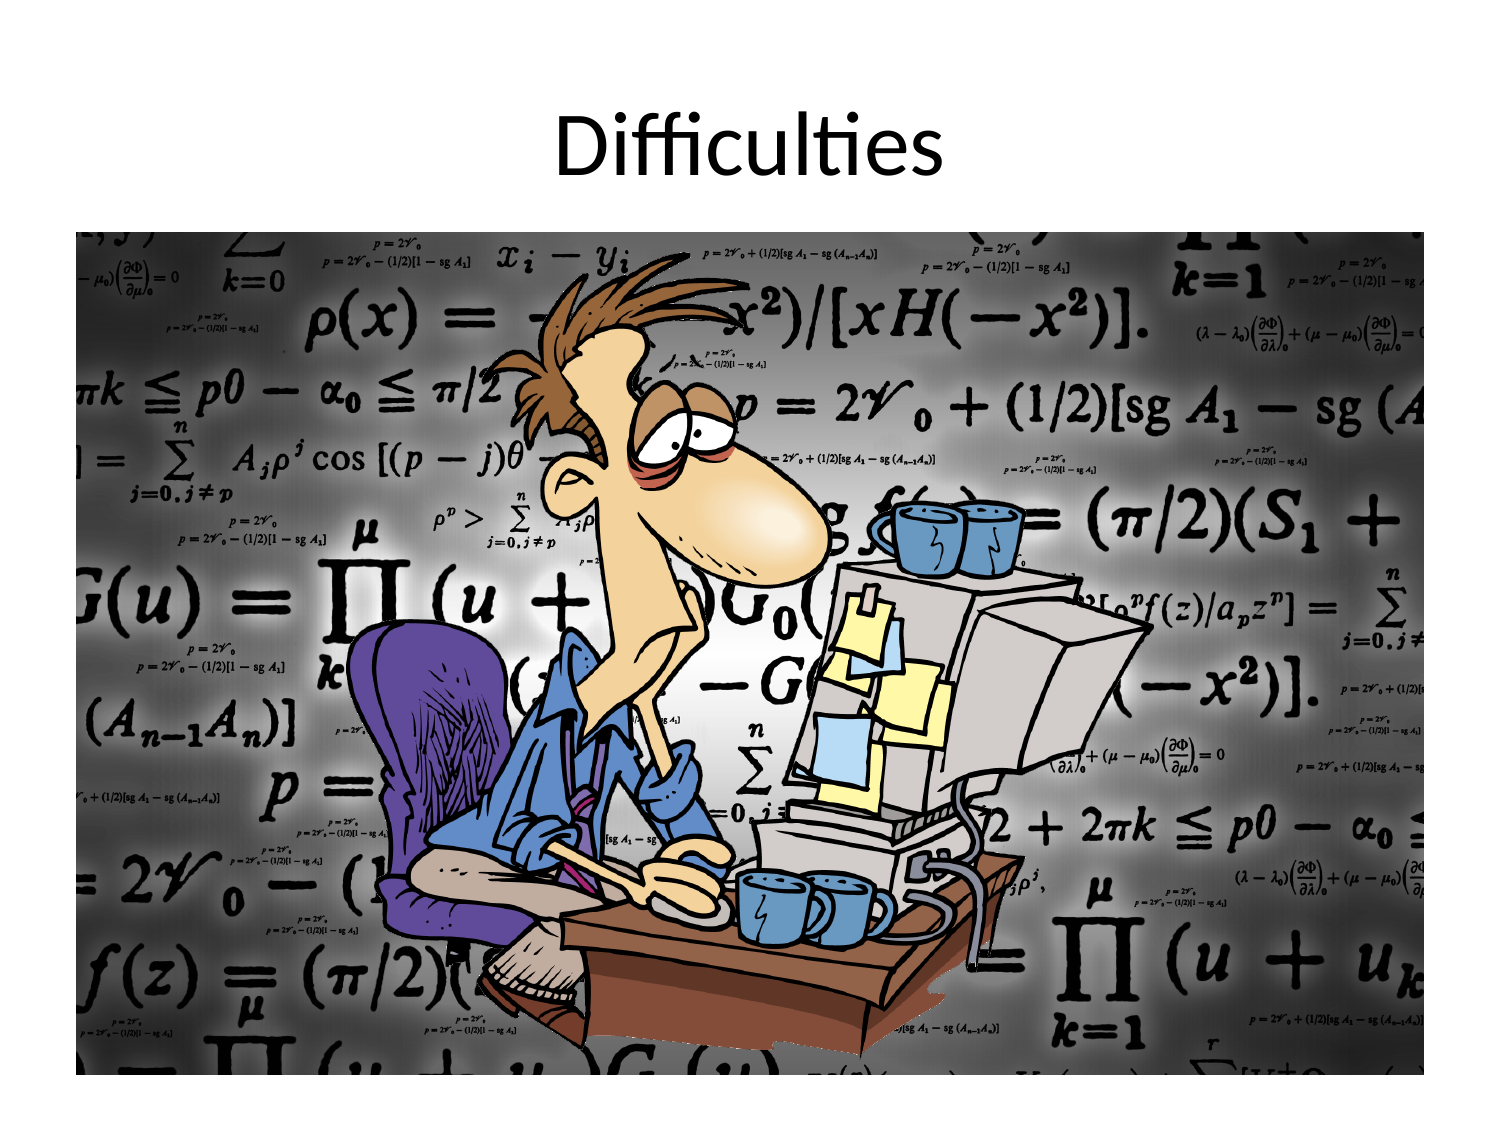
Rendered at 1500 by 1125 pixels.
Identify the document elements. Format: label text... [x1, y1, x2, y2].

picture [75, 232, 1425, 1076]
title Difficulties [75, 45, 1425, 231]
